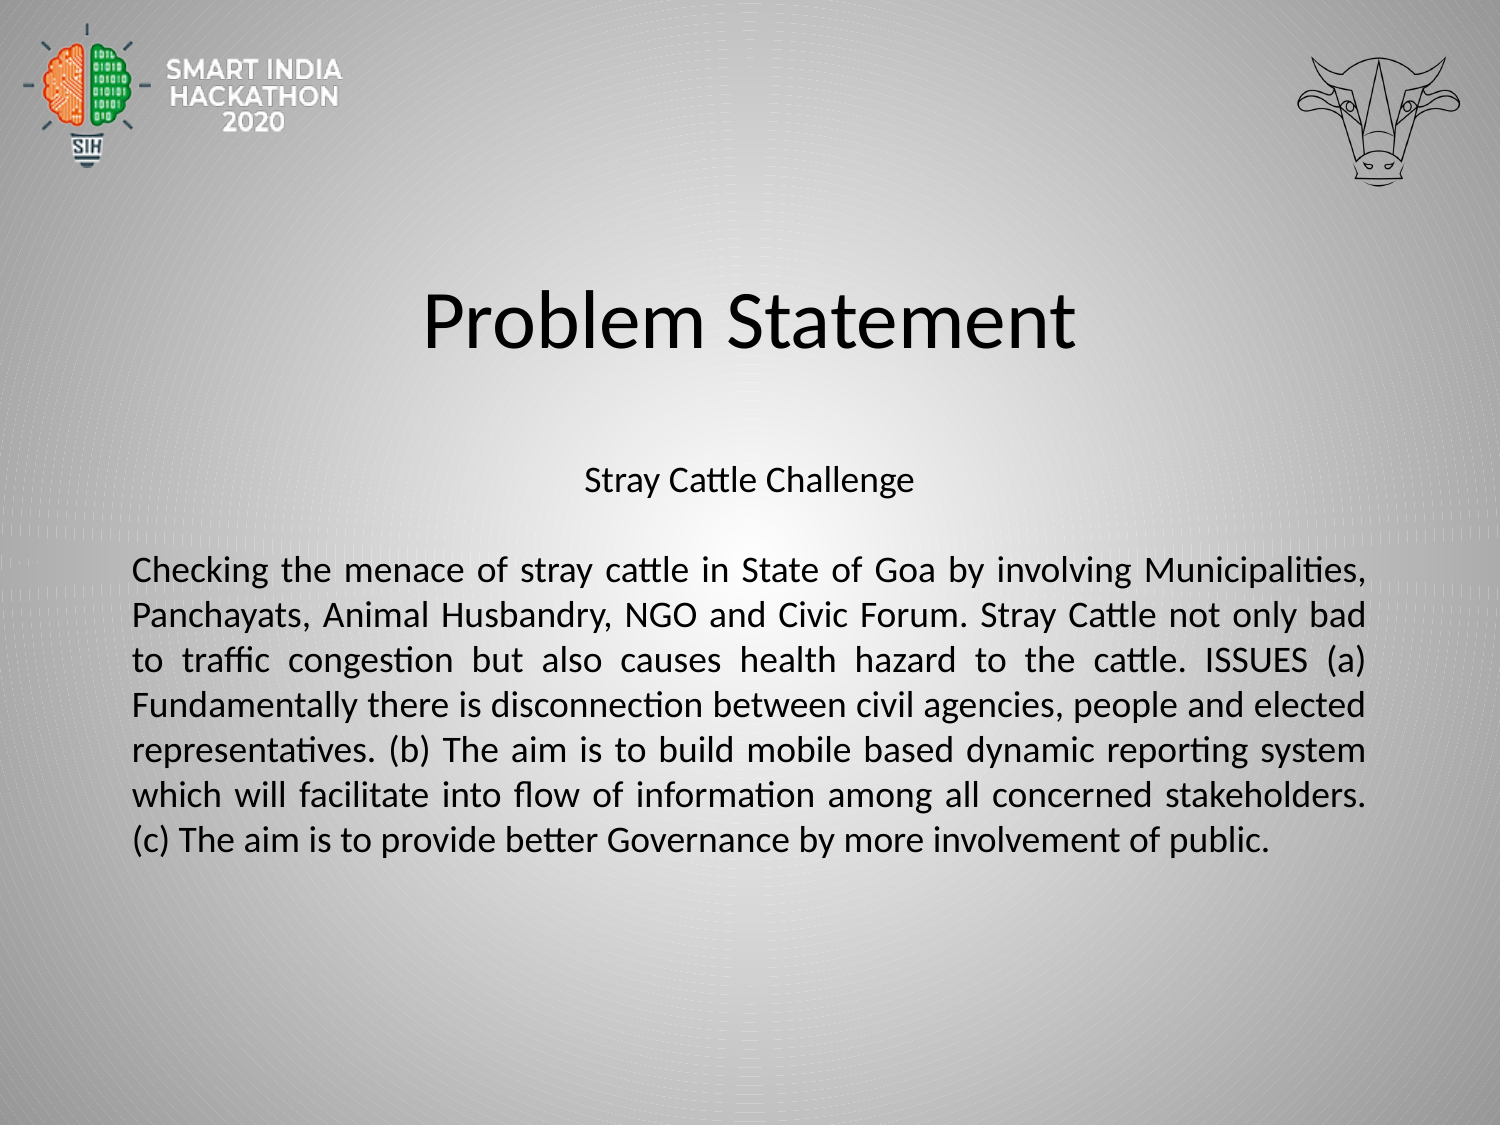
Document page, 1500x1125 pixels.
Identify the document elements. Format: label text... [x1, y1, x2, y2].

picture [1257, 0, 1500, 243]
text_box Problem Statement Stray Cattle Challenge Checking the menace of stray cattle in State of Goa by involving Municipalities, Panchayats, Animal Husbandry, NGO and Civic Forum. Stray Cattle not only bad to traffic congestion but also causes health hazard to the cattle. ISSUES (a) Fundamentally there is disconnection between civil agencies, people and elected representatives. (b) The aim is to build mobile based dynamic reporting system which will facilitate into flow of information among all concerned stakeholders. (c) The aim is to provide better Governance by more involvement of public. [117, 257, 1383, 913]
picture [23, 23, 343, 168]
